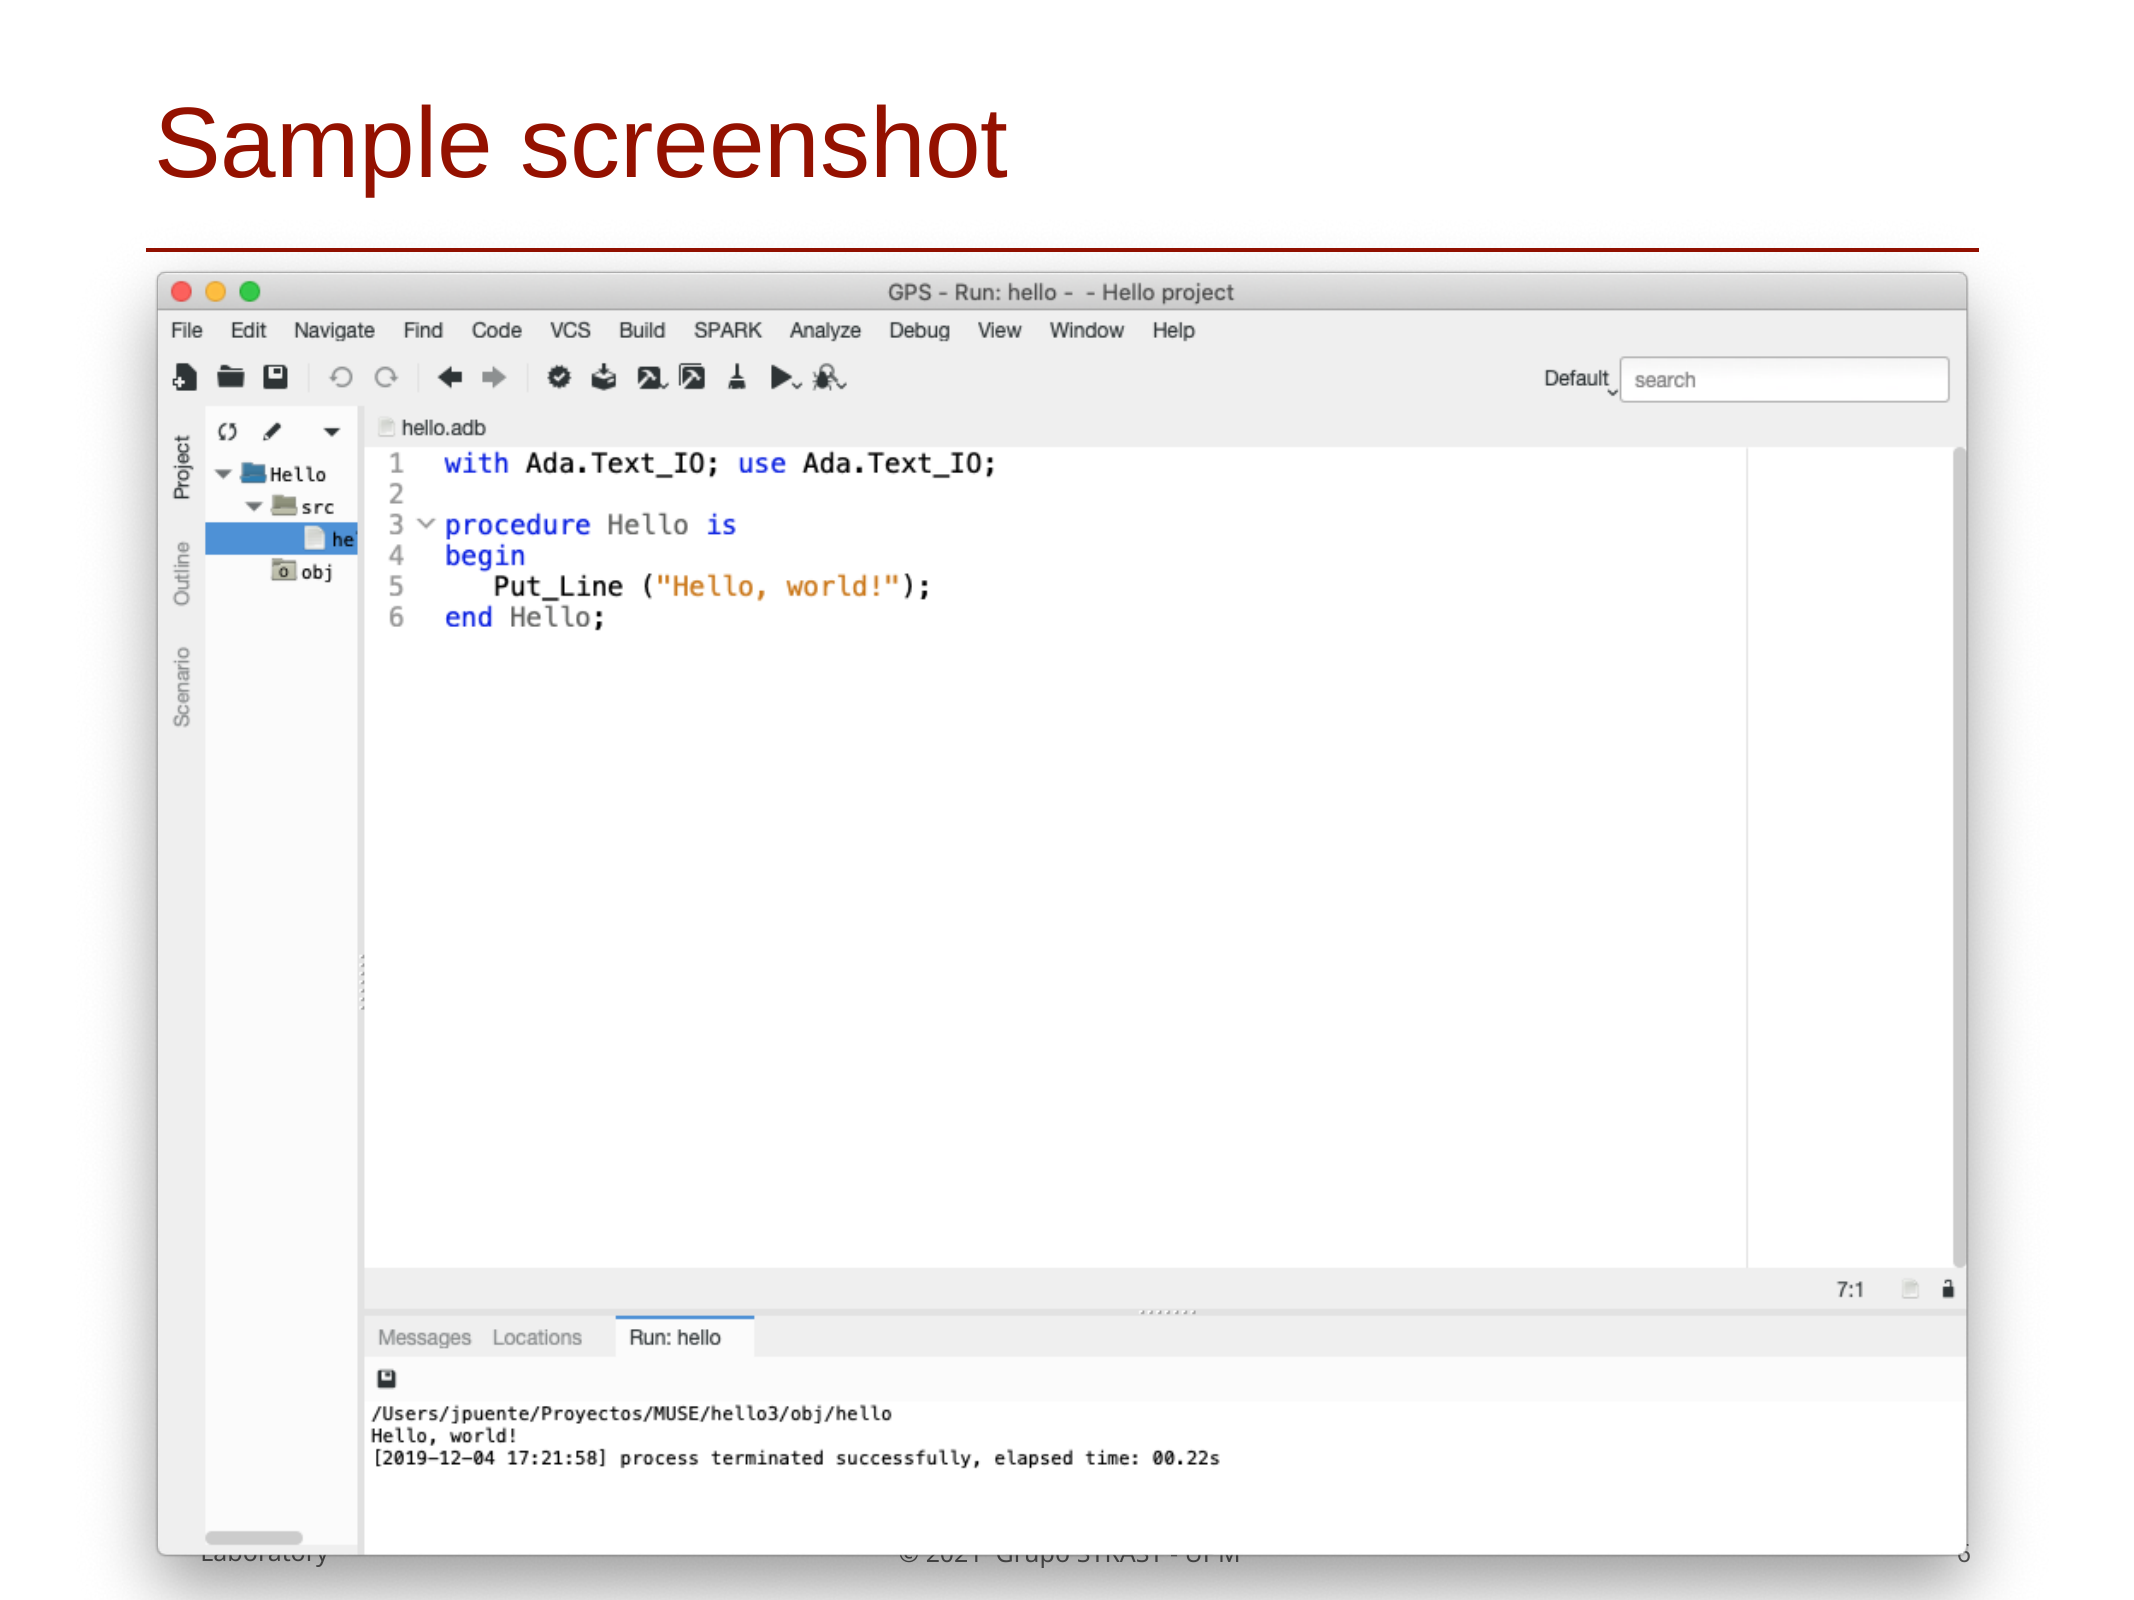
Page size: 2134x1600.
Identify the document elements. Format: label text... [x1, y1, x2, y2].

title Sample screenshot [145, 32, 1980, 200]
picture [62, 208, 2063, 1600]
